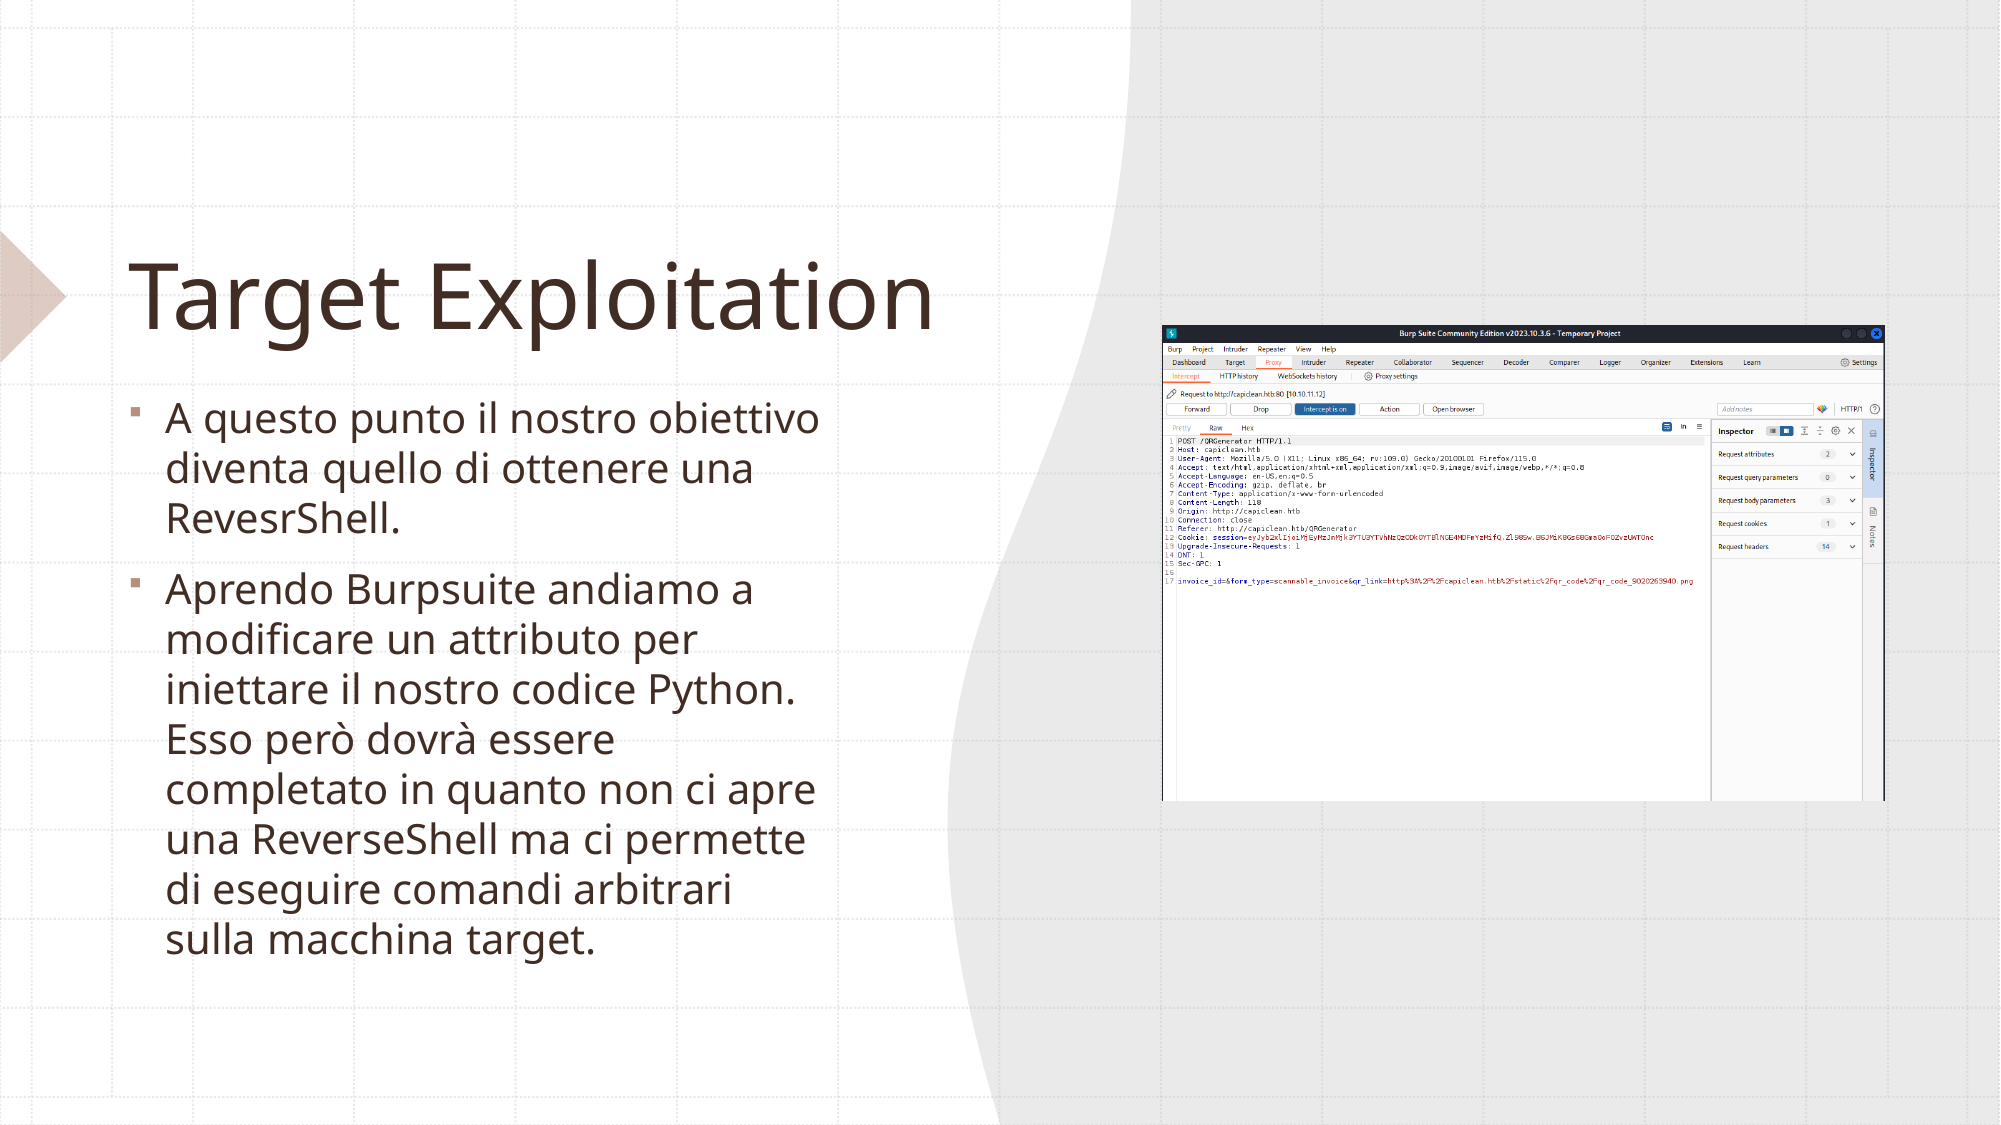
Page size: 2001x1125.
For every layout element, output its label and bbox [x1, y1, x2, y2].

text_box [0, 0, 2000, 1125]
picture [1162, 325, 1885, 801]
